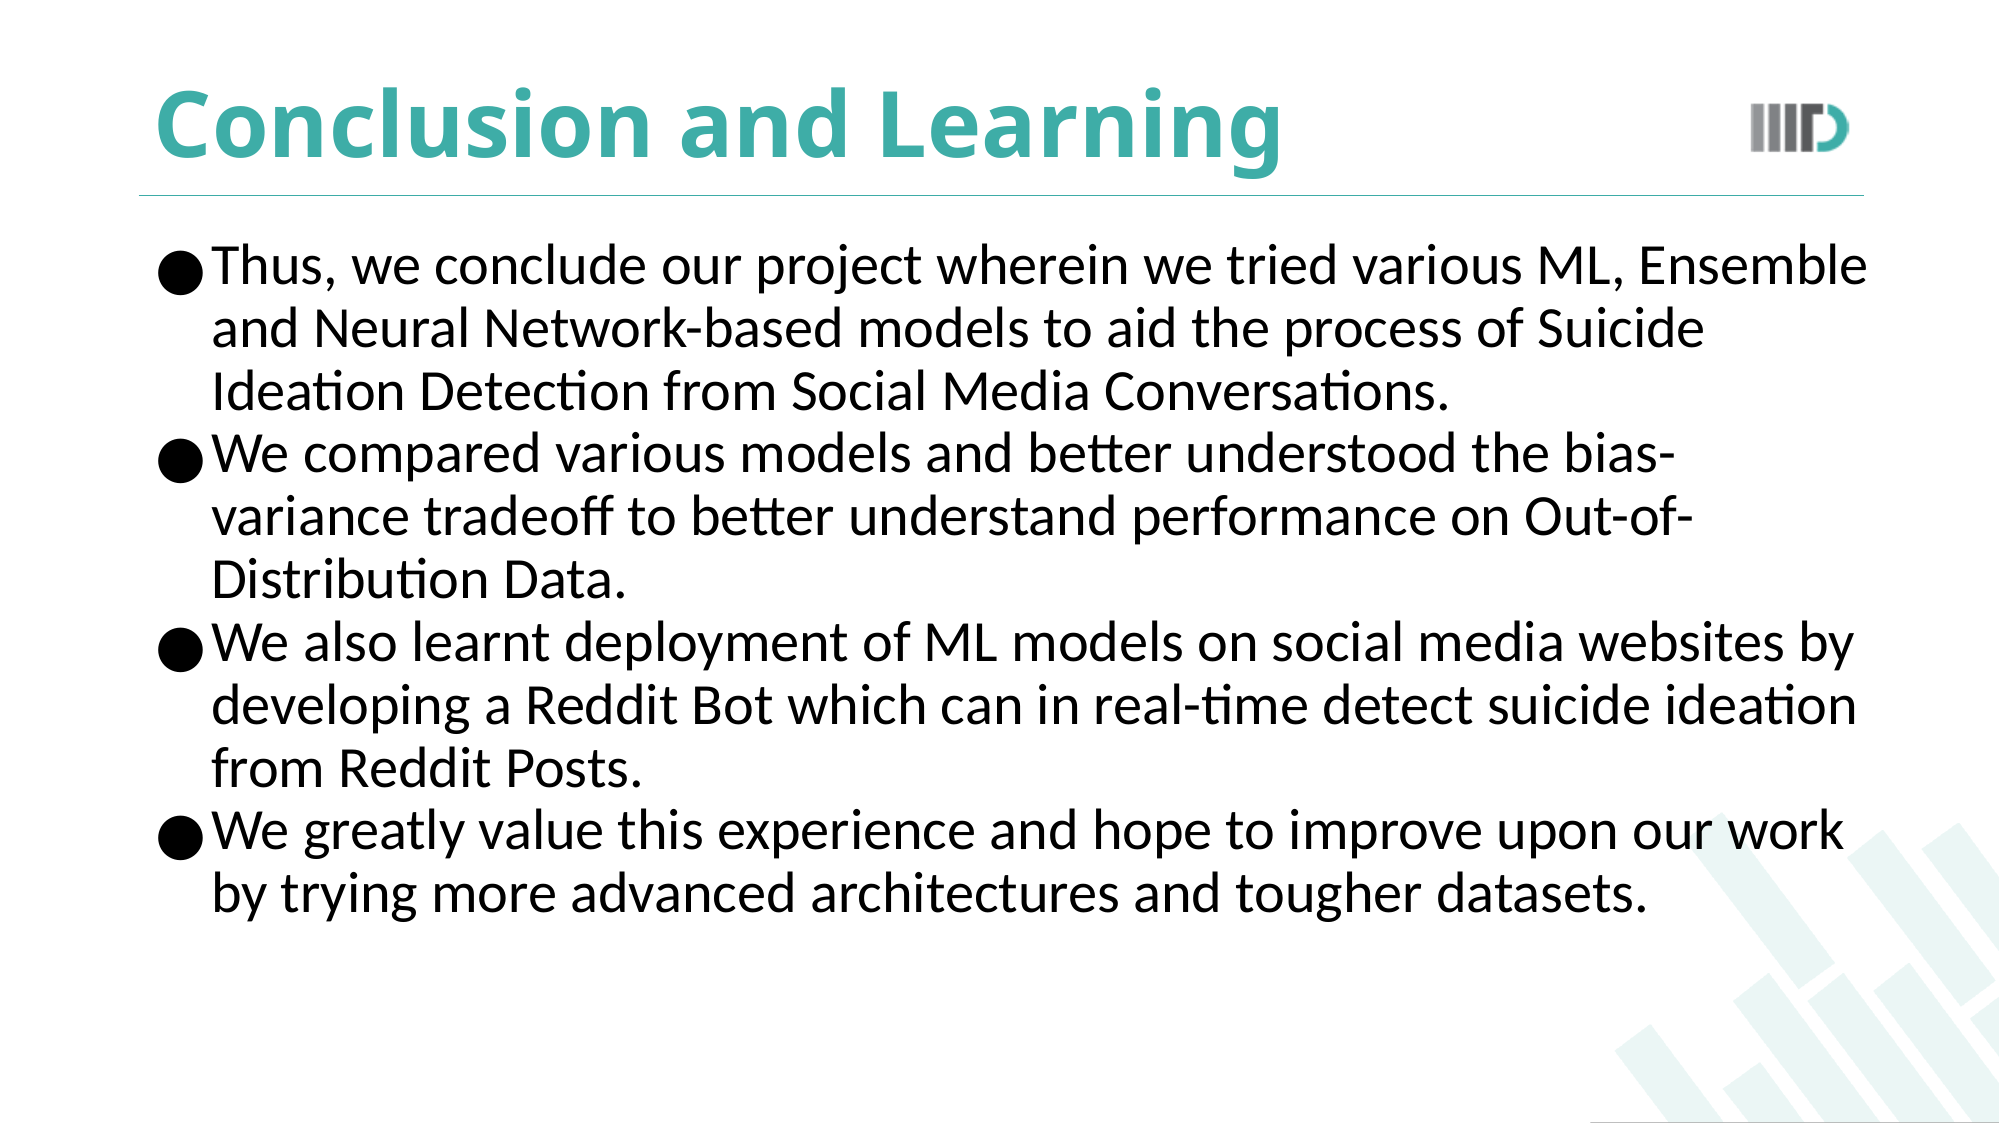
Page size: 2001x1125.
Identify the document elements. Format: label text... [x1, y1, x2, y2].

picture [1732, 91, 1864, 165]
list Thus, we conclude our project wherein we tried various ML, Ensemble and Neural Network-based models to aid the process of Suicide Ideation Detection from Social Media Conversations. We compared various models and better understood the bias-variance tradeoff to better understand performance on Out-of-Distribution Data. We also learnt deployment of ML models on social media websites by developing a Reddit Bot which can in real-time detect suicide ideation from Reddit Posts. We greatly value this experience and hope to improve upon our work by trying more advanced architectures and tougher datasets. [121, 226, 1889, 1083]
picture [1590, 785, 2000, 1125]
title Conclusion and Learning [138, 60, 1689, 196]
